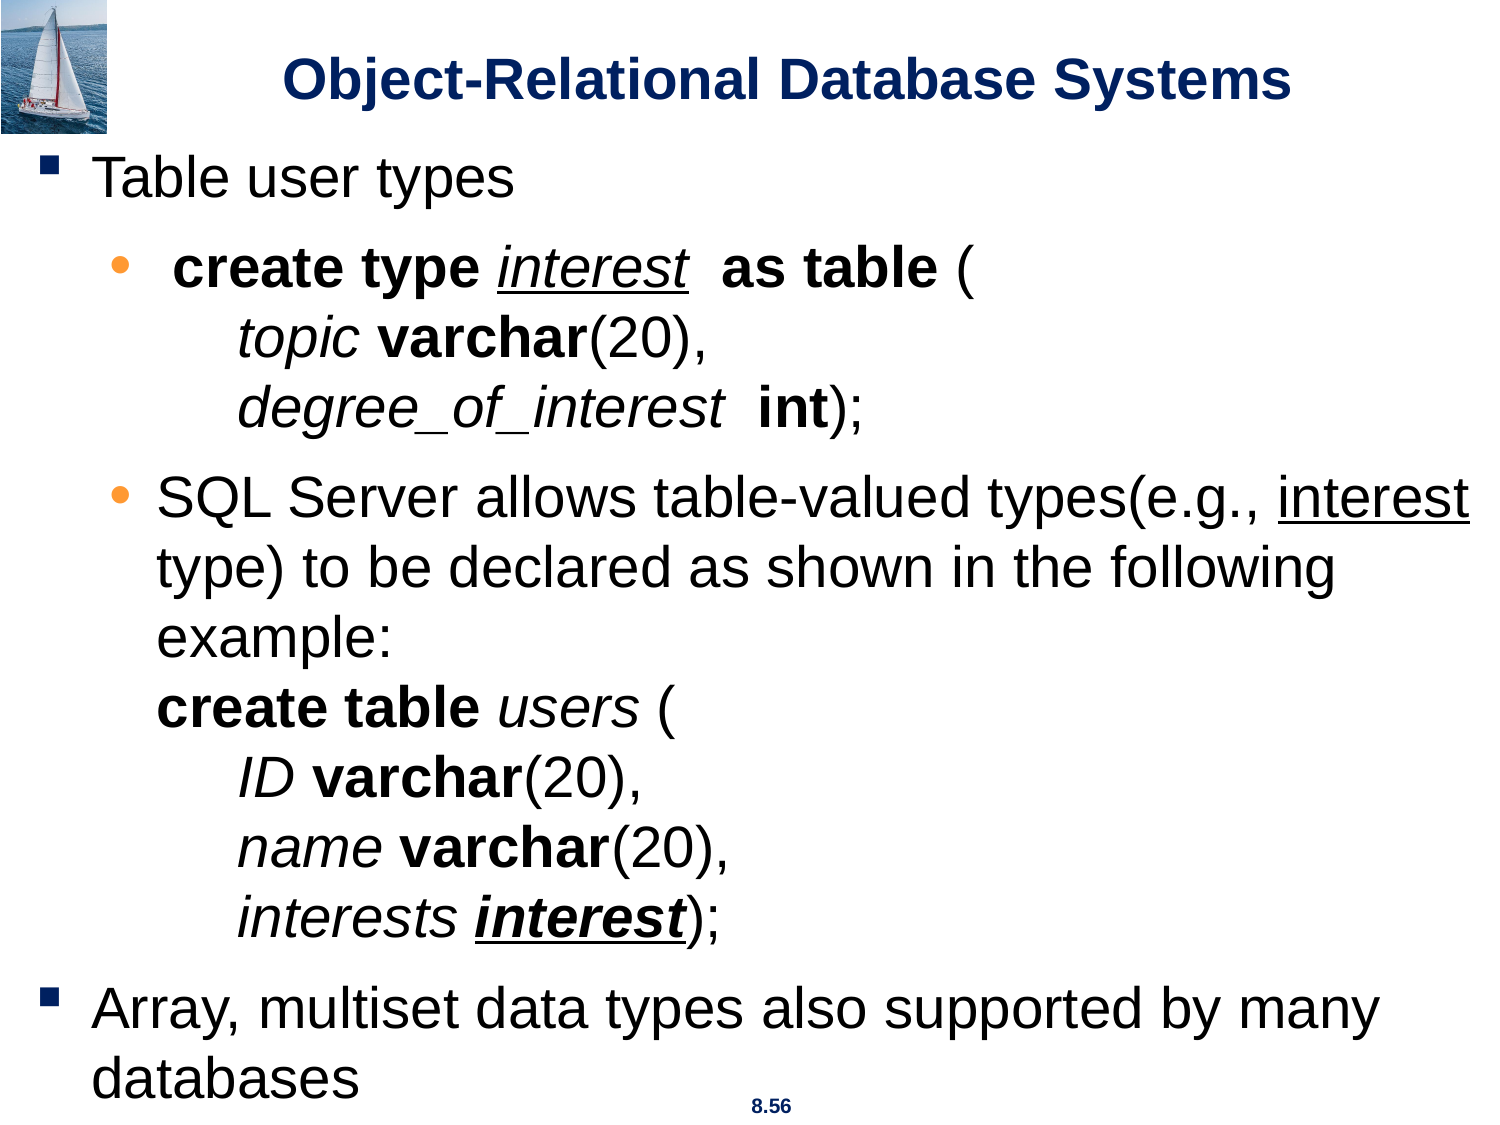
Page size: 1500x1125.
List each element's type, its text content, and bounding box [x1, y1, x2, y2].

list Table user types create type interest as table ( topic varchar(20), degree_of_interest int); SQL Server allows table-valued types(e.g., interest type) to be declared as shown in the following example: create table users ( ID varchar(20), name varchar(20), interests interest); Array, multiset data types also supported by many databases [19, 131, 1499, 1106]
picture [1, 0, 107, 134]
title Object-Relational Database Systems [125, 18, 1452, 120]
